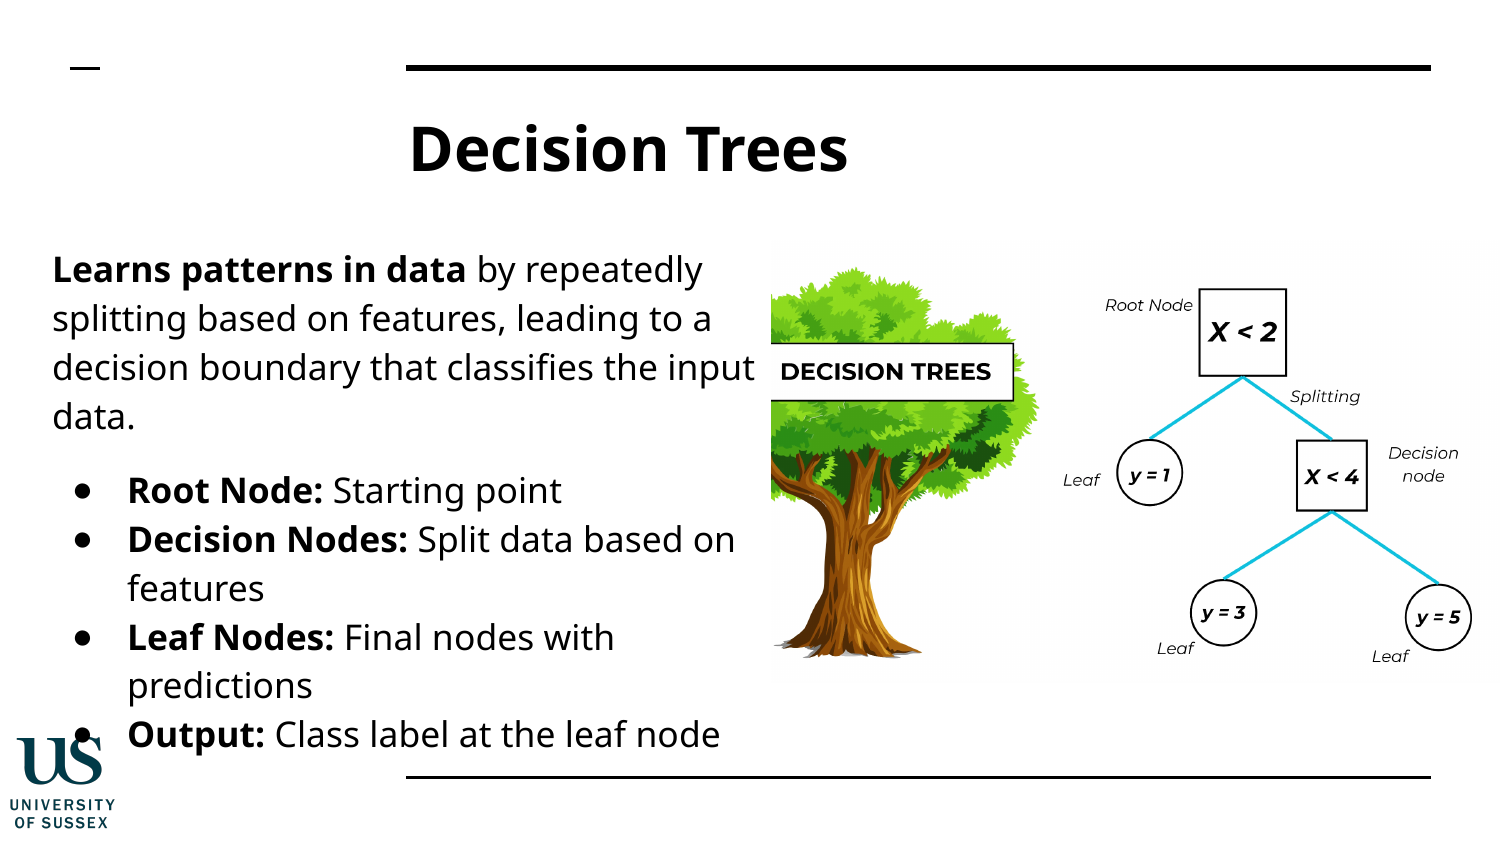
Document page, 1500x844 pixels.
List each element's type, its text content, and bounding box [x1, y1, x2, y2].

picture [0, 721, 123, 844]
picture [771, 240, 1500, 684]
list Learns patterns in data by repeatedly splitting based on features, leading to a decision boundary that classifies the input data. Root Node: Starting point Decision Nodes: Split data based on features Leaf Nodes: Final nodes with predictions Output: Class label at the leaf node [37, 225, 785, 719]
title Decision Trees [393, 94, 1431, 199]
